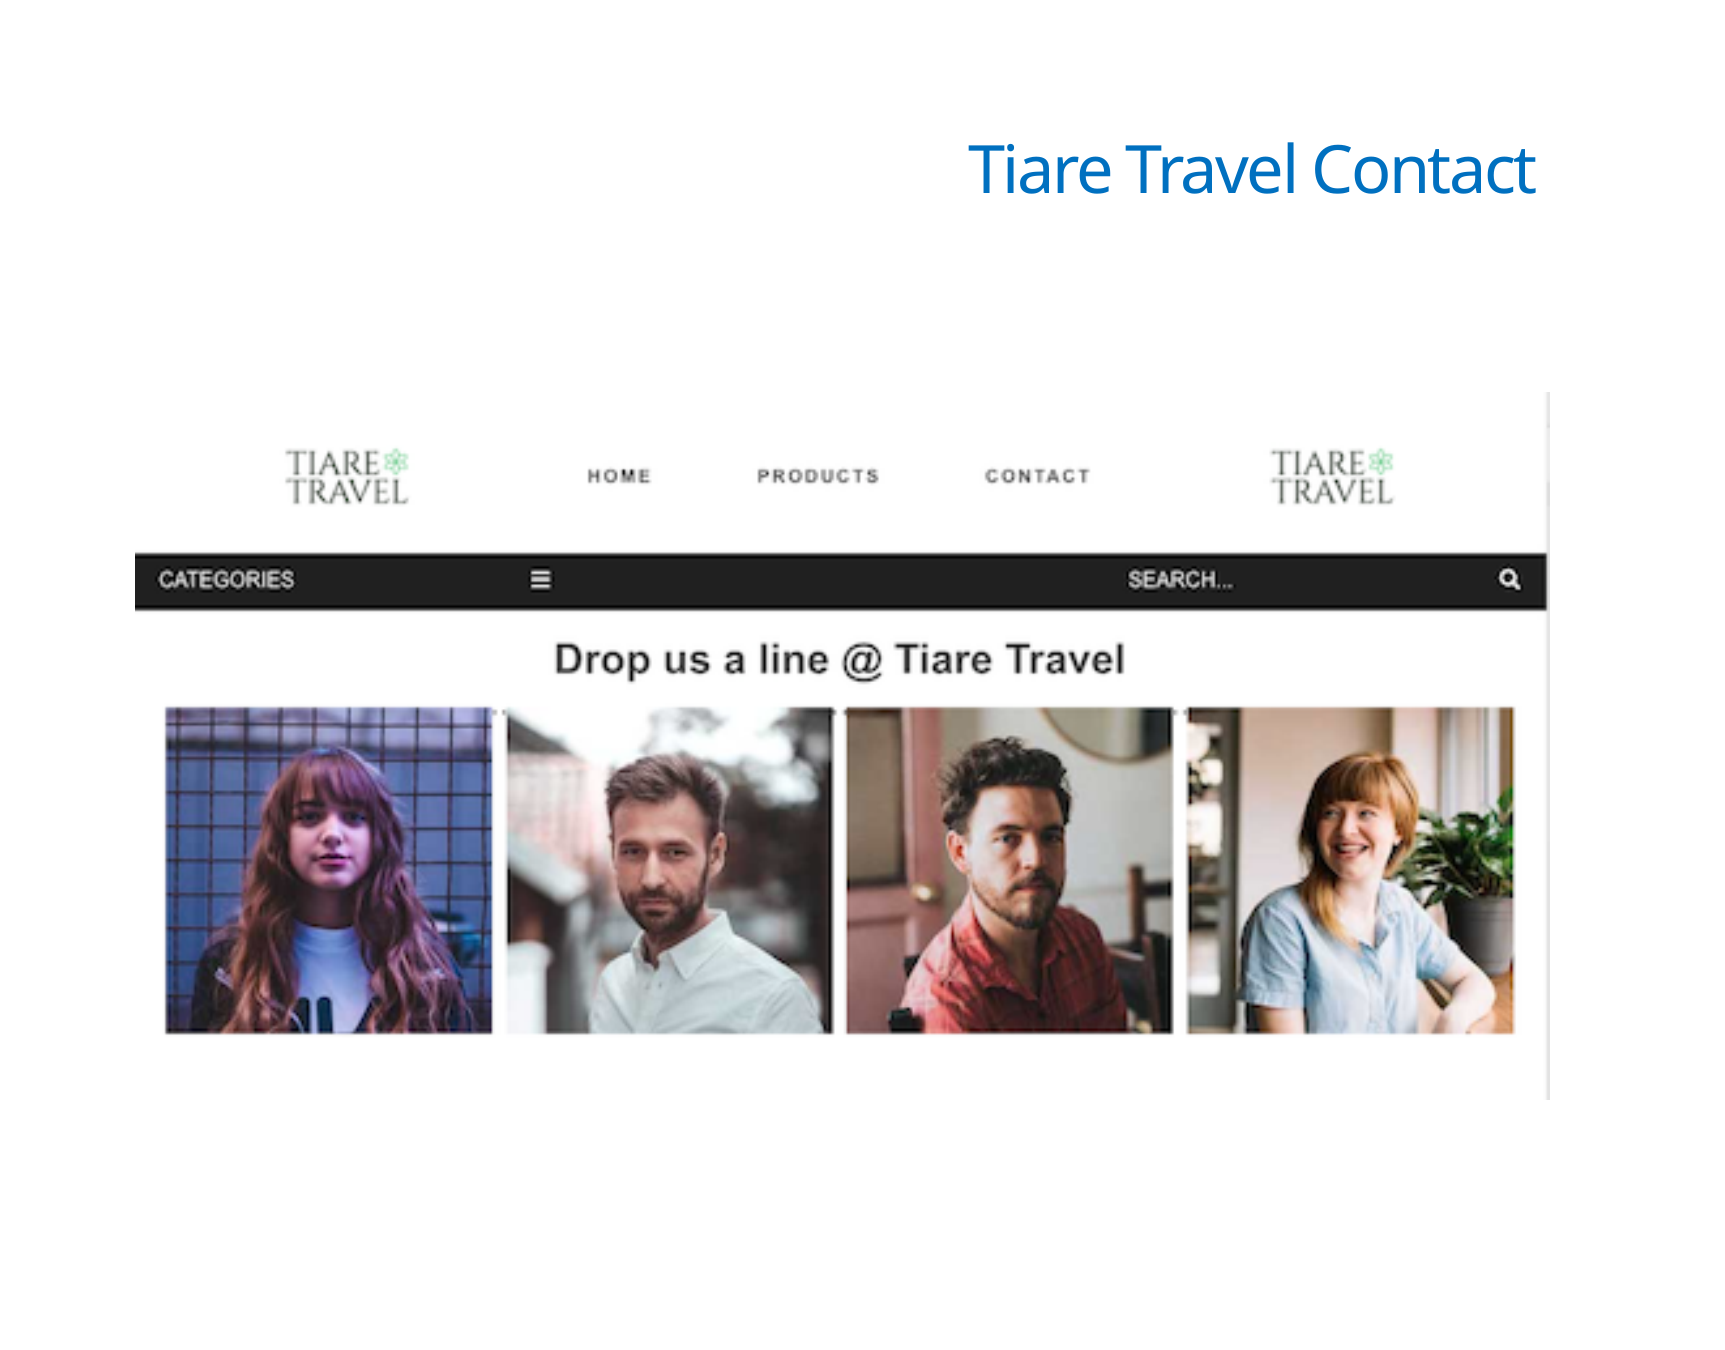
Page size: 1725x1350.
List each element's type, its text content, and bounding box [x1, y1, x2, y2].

title Tiare Travel Contact [676, 52, 1538, 280]
picture [135, 392, 1550, 1100]
